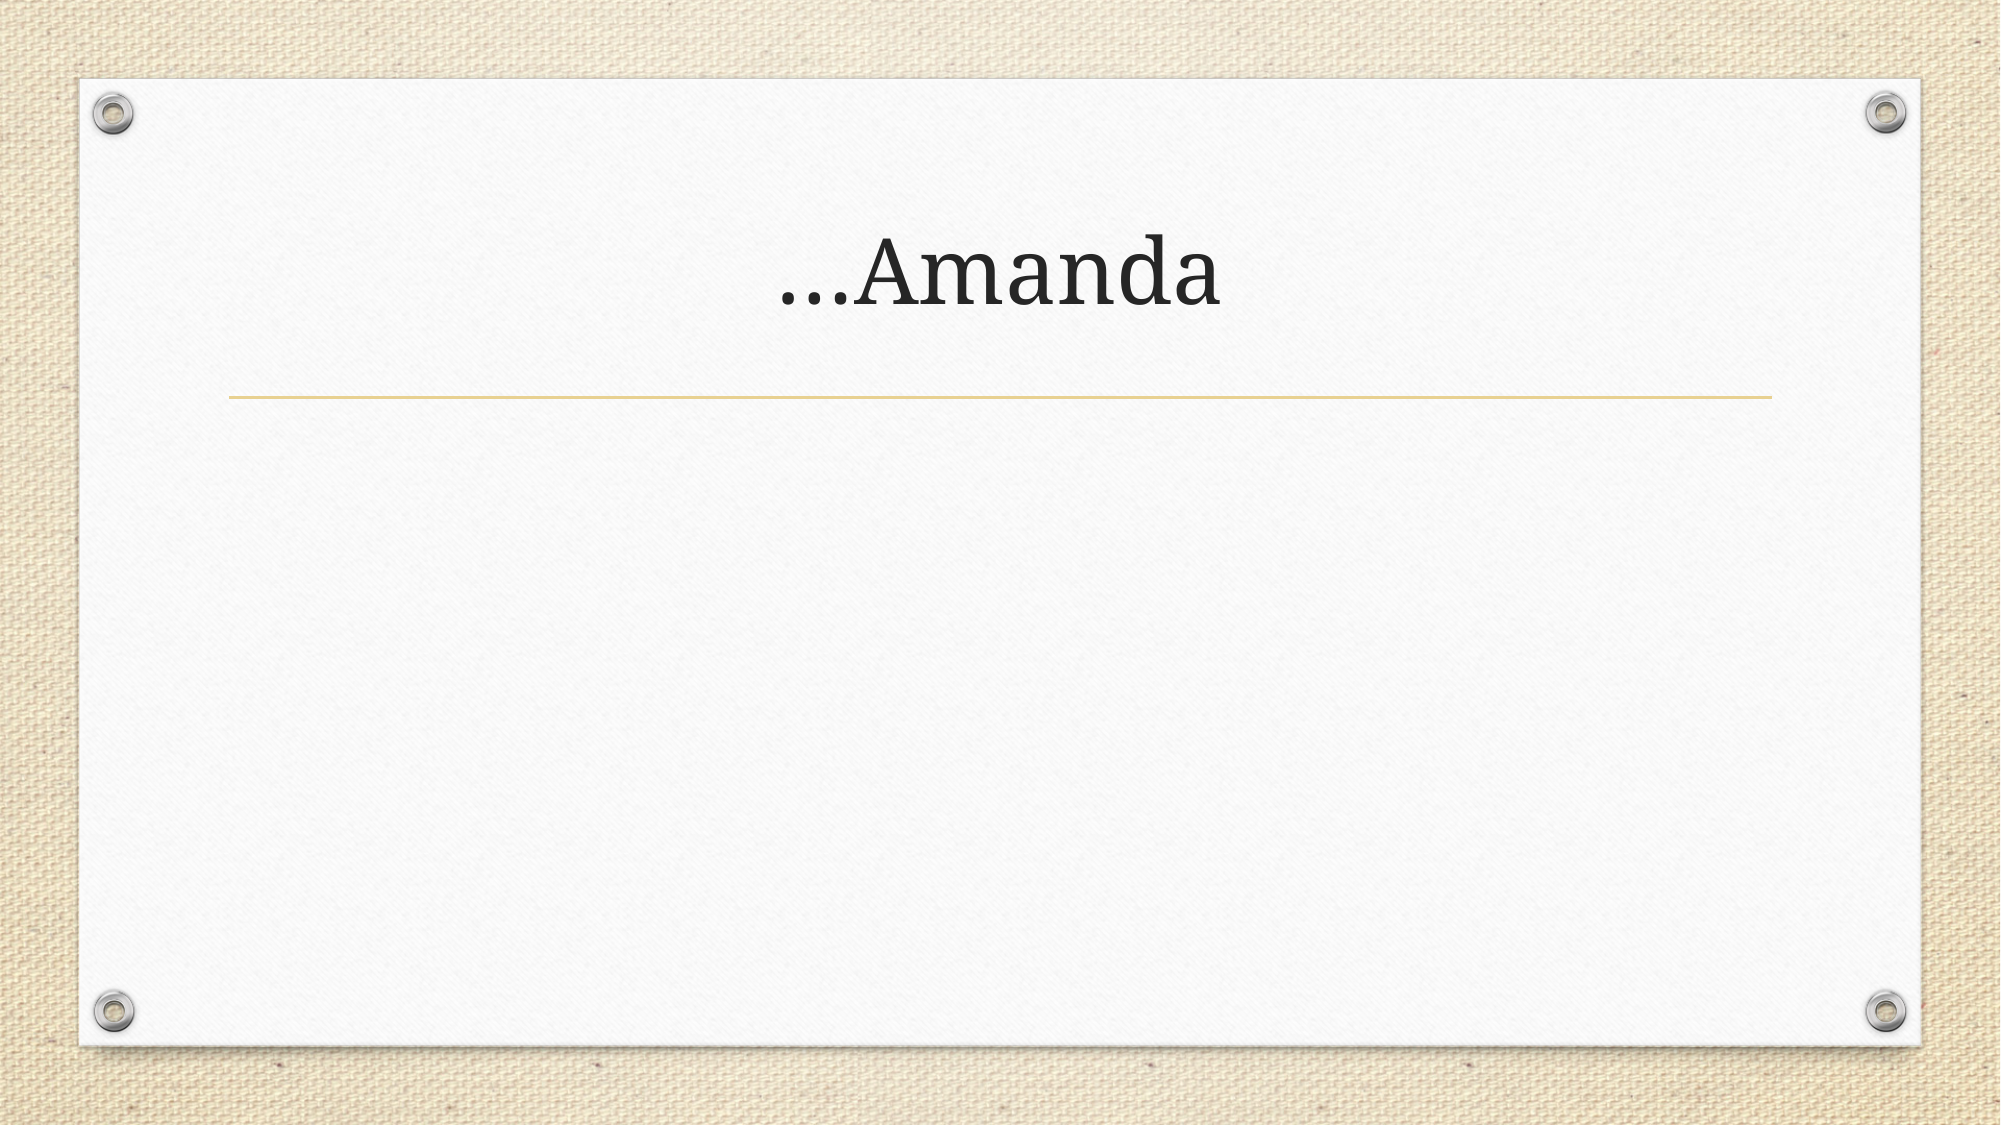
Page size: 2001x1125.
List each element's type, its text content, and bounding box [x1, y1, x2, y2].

picture [0, 0, 2001, 1125]
title …Amanda [212, 161, 1788, 375]
